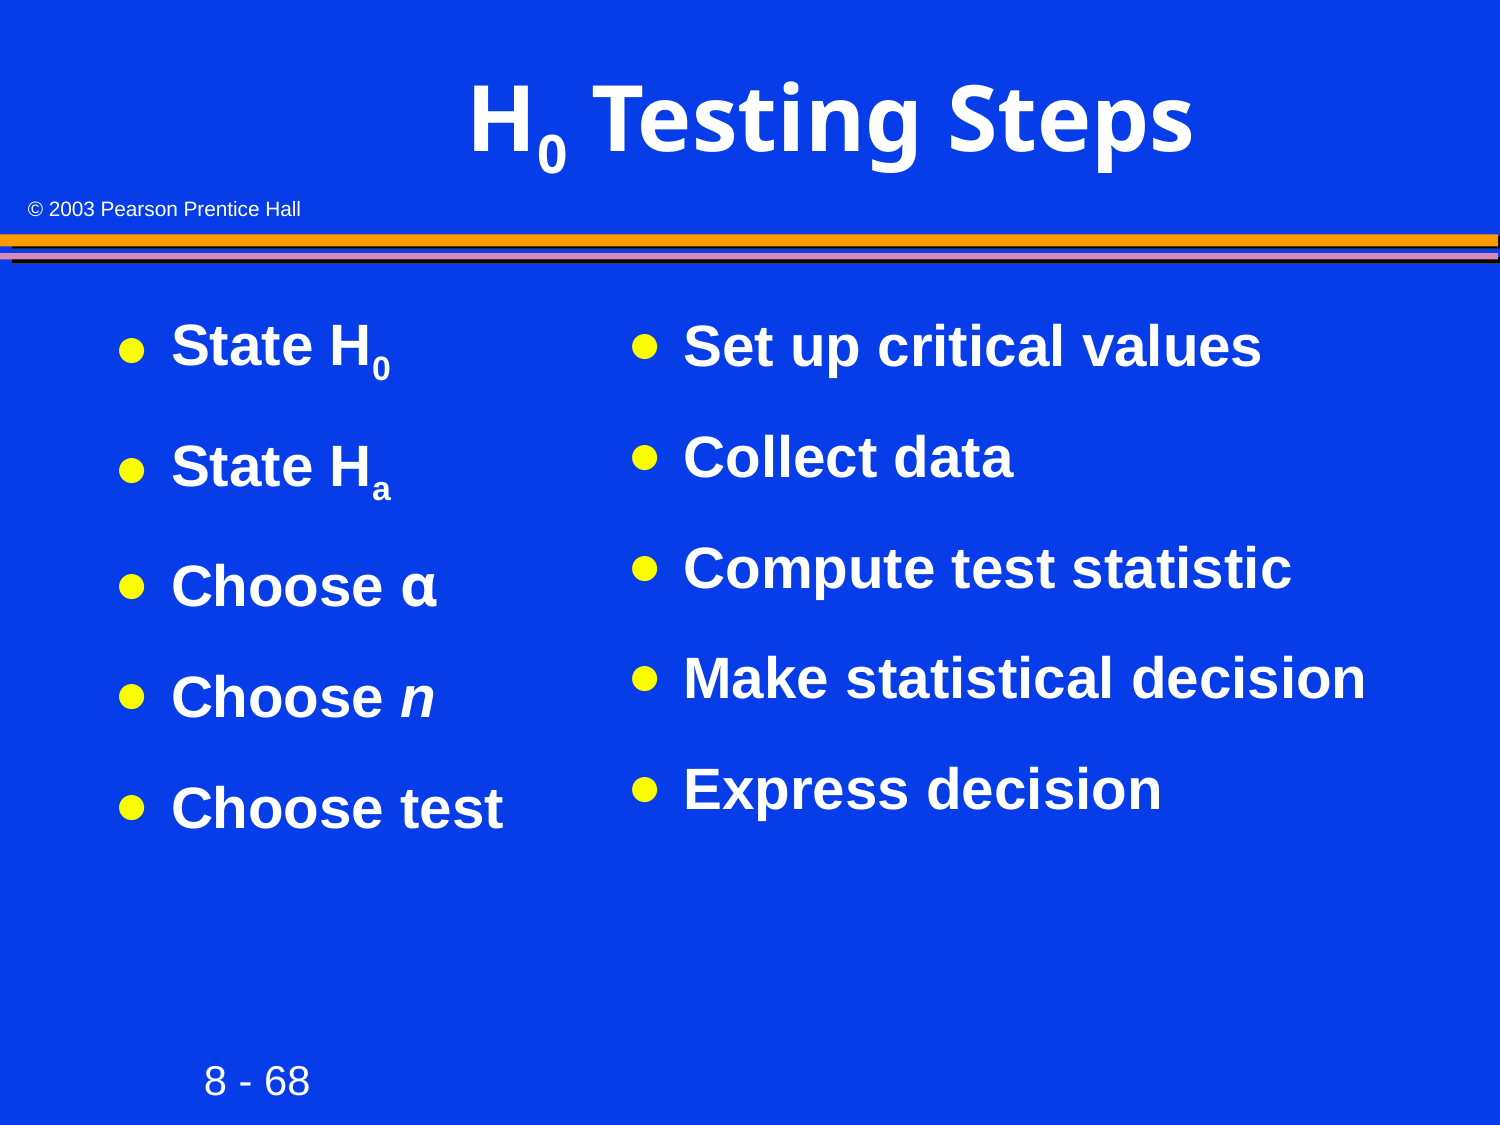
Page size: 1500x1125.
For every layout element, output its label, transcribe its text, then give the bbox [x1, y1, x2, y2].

text_box State H0 State Ha Choose α Choose n Choose test [99, 299, 732, 975]
list Set up critical values Collect data Compute test statistic Make statistical decision Express decision [612, 301, 1400, 977]
title H0 Testing Steps [275, 24, 1388, 213]
